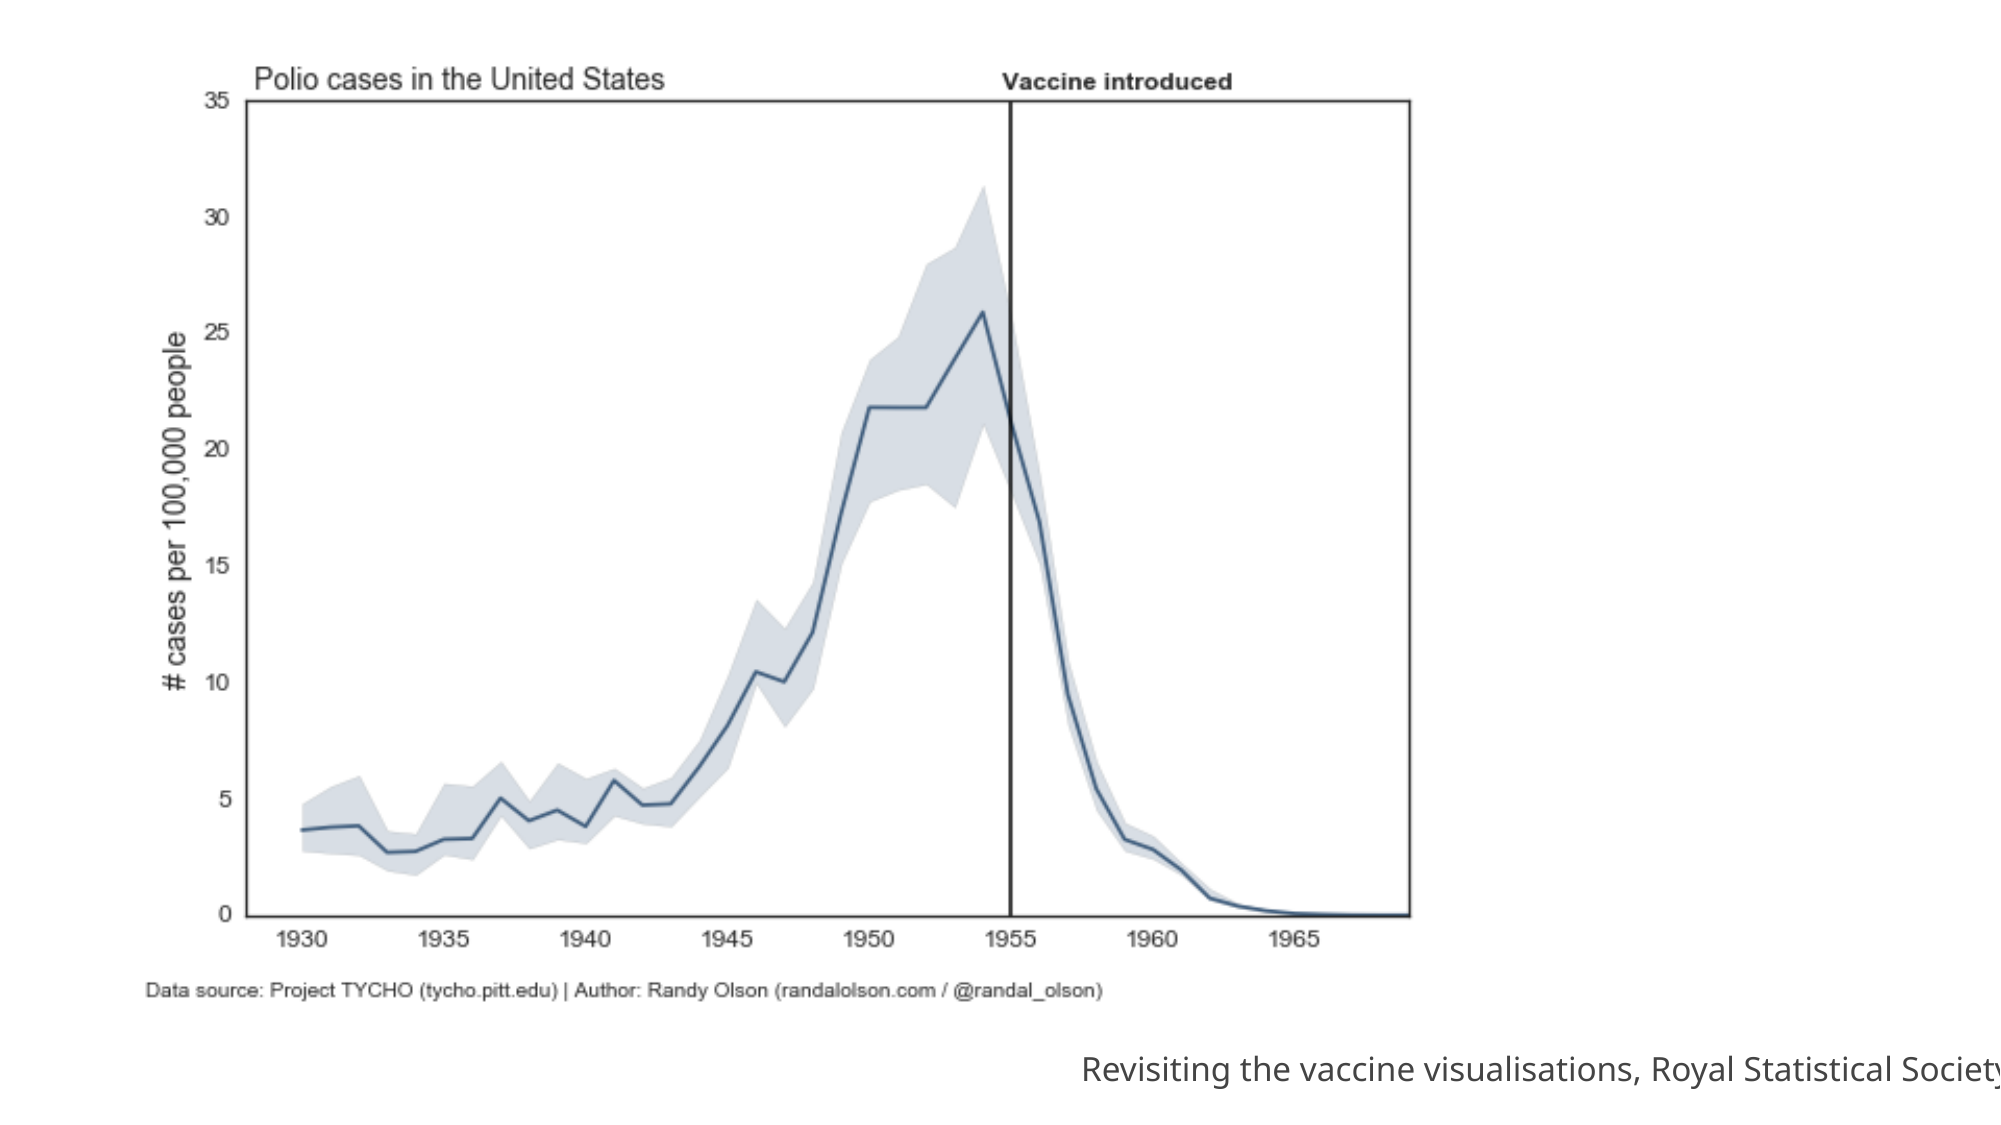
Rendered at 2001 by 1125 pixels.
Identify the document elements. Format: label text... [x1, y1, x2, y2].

text_box Revisiting the vaccine visualisations, Royal Statistical Society [959, 1040, 2000, 1096]
picture [118, 36, 1478, 1008]
